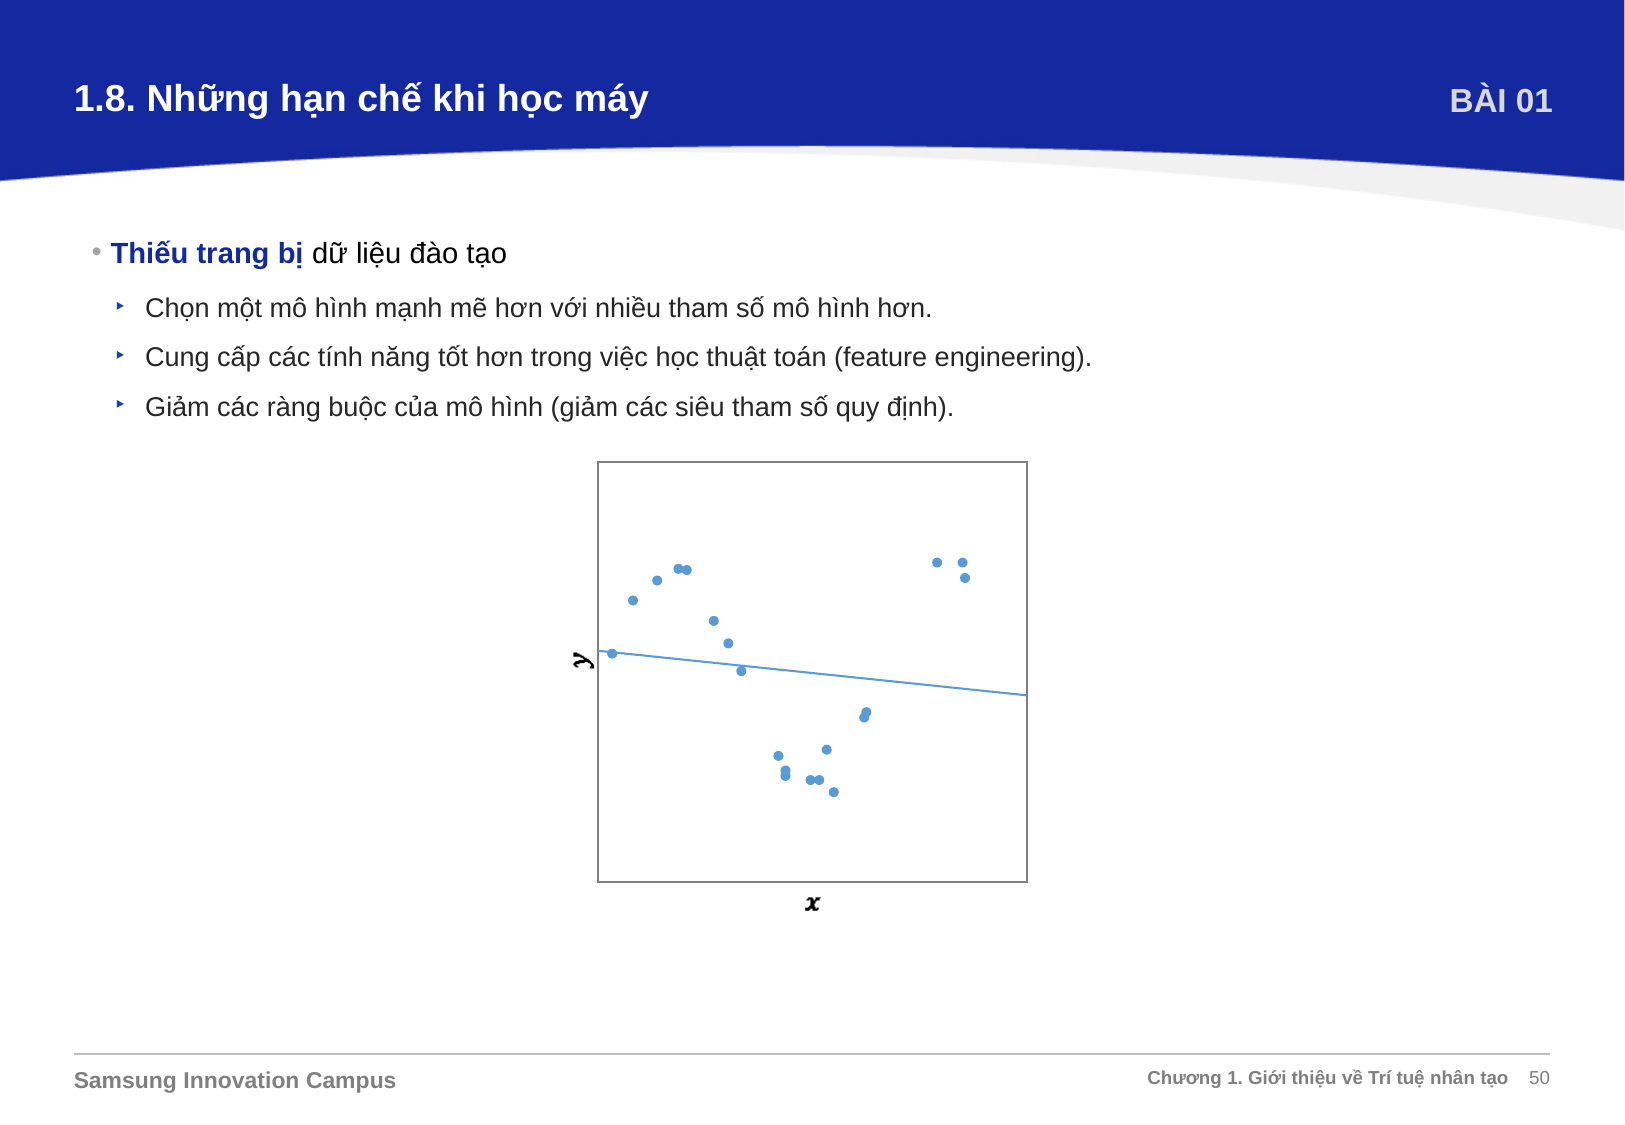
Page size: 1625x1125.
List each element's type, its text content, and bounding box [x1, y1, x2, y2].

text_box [73, 73, 1554, 120]
text_box Chọn một mô hình mạnh mẽ hơn với nhiều tham số mô hình hơn. Cung cấp các tính năng tốt hơn trong việc học thuật toán (feature engineering). Giảm các ràng buộc của mô hình (giảm các siêu tham số quy định). [115, 278, 1532, 434]
picture [0, 0, 1625, 1125]
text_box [561, 461, 1028, 919]
text_box Thiếu trang bị dữ liệu đào tạo [91, 234, 1598, 270]
